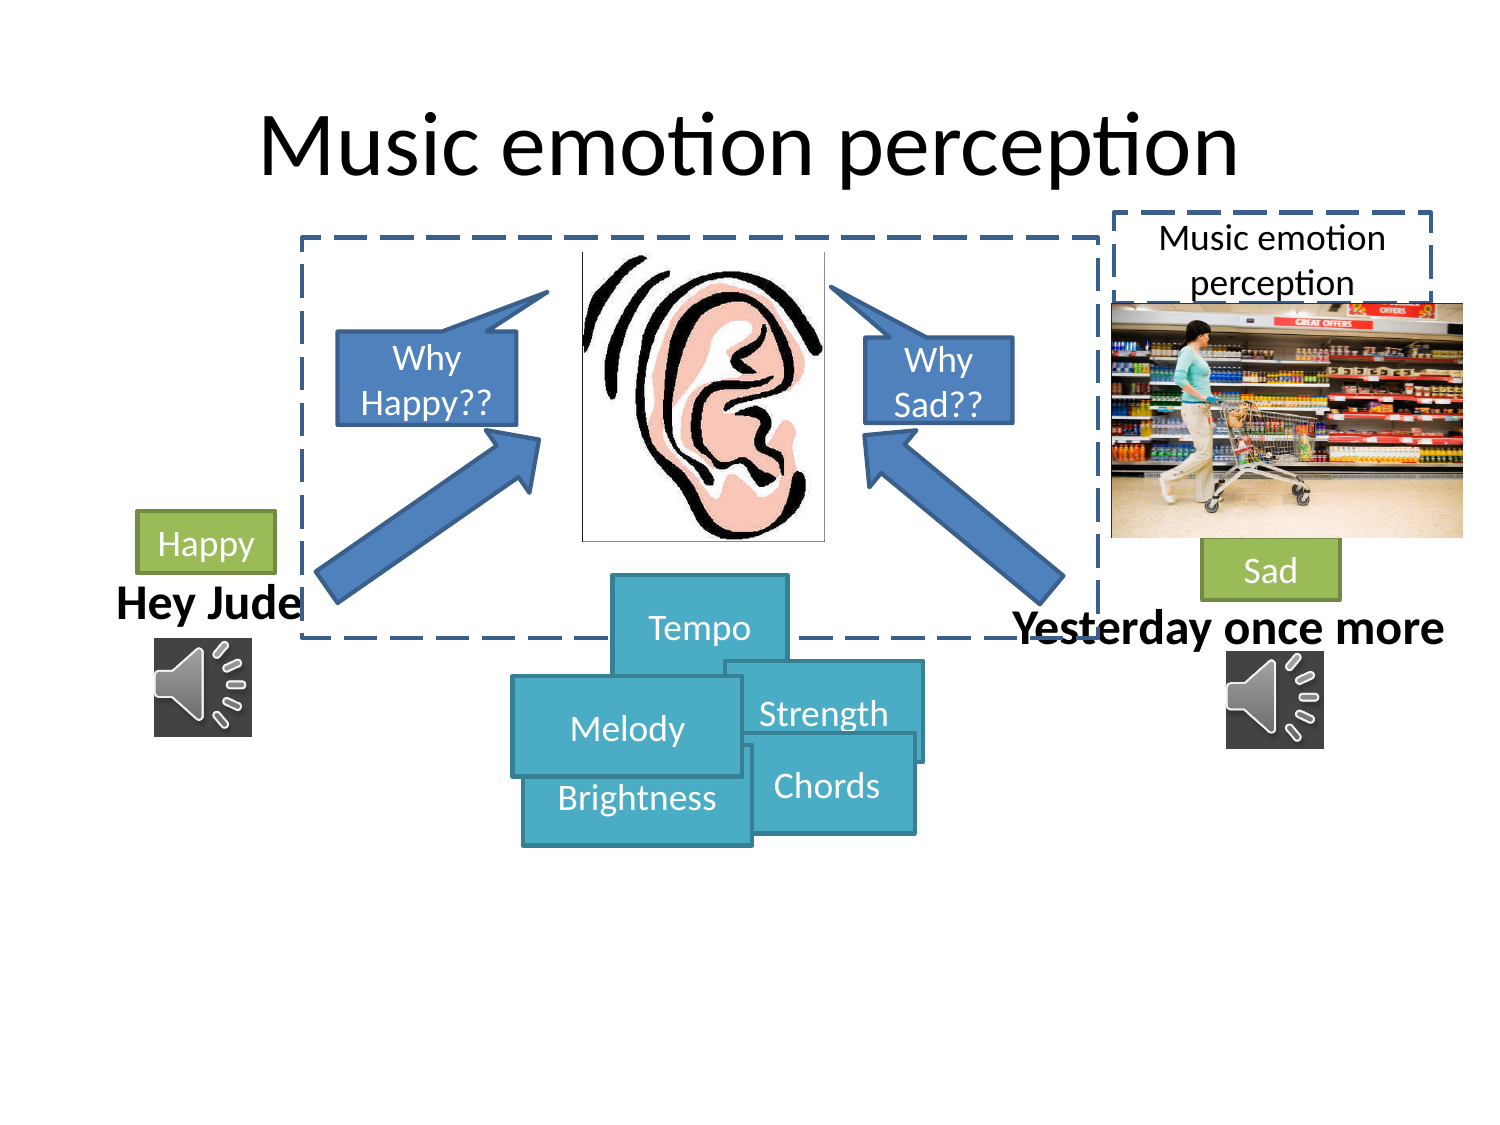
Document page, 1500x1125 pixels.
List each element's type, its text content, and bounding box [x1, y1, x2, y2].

text_box [300, 235, 1100, 640]
title Music emotion perception [75, 45, 1425, 233]
picture [1224, 649, 1326, 751]
picture [152, 637, 253, 738]
text_box Chords [744, 731, 917, 836]
text_box Strength [723, 659, 925, 764]
text_box Brightness [521, 743, 754, 848]
text_box Happy [135, 509, 277, 575]
text_box Melody [510, 674, 744, 779]
text_box Tempo [610, 573, 790, 674]
text_box Yesterday once more [997, 587, 1461, 663]
picture [1111, 303, 1463, 538]
text_box Sad [1200, 546, 1342, 602]
picture [582, 252, 826, 543]
text_box Music emotion perception [1112, 210, 1433, 301]
text_box Hey Jude [101, 562, 302, 638]
